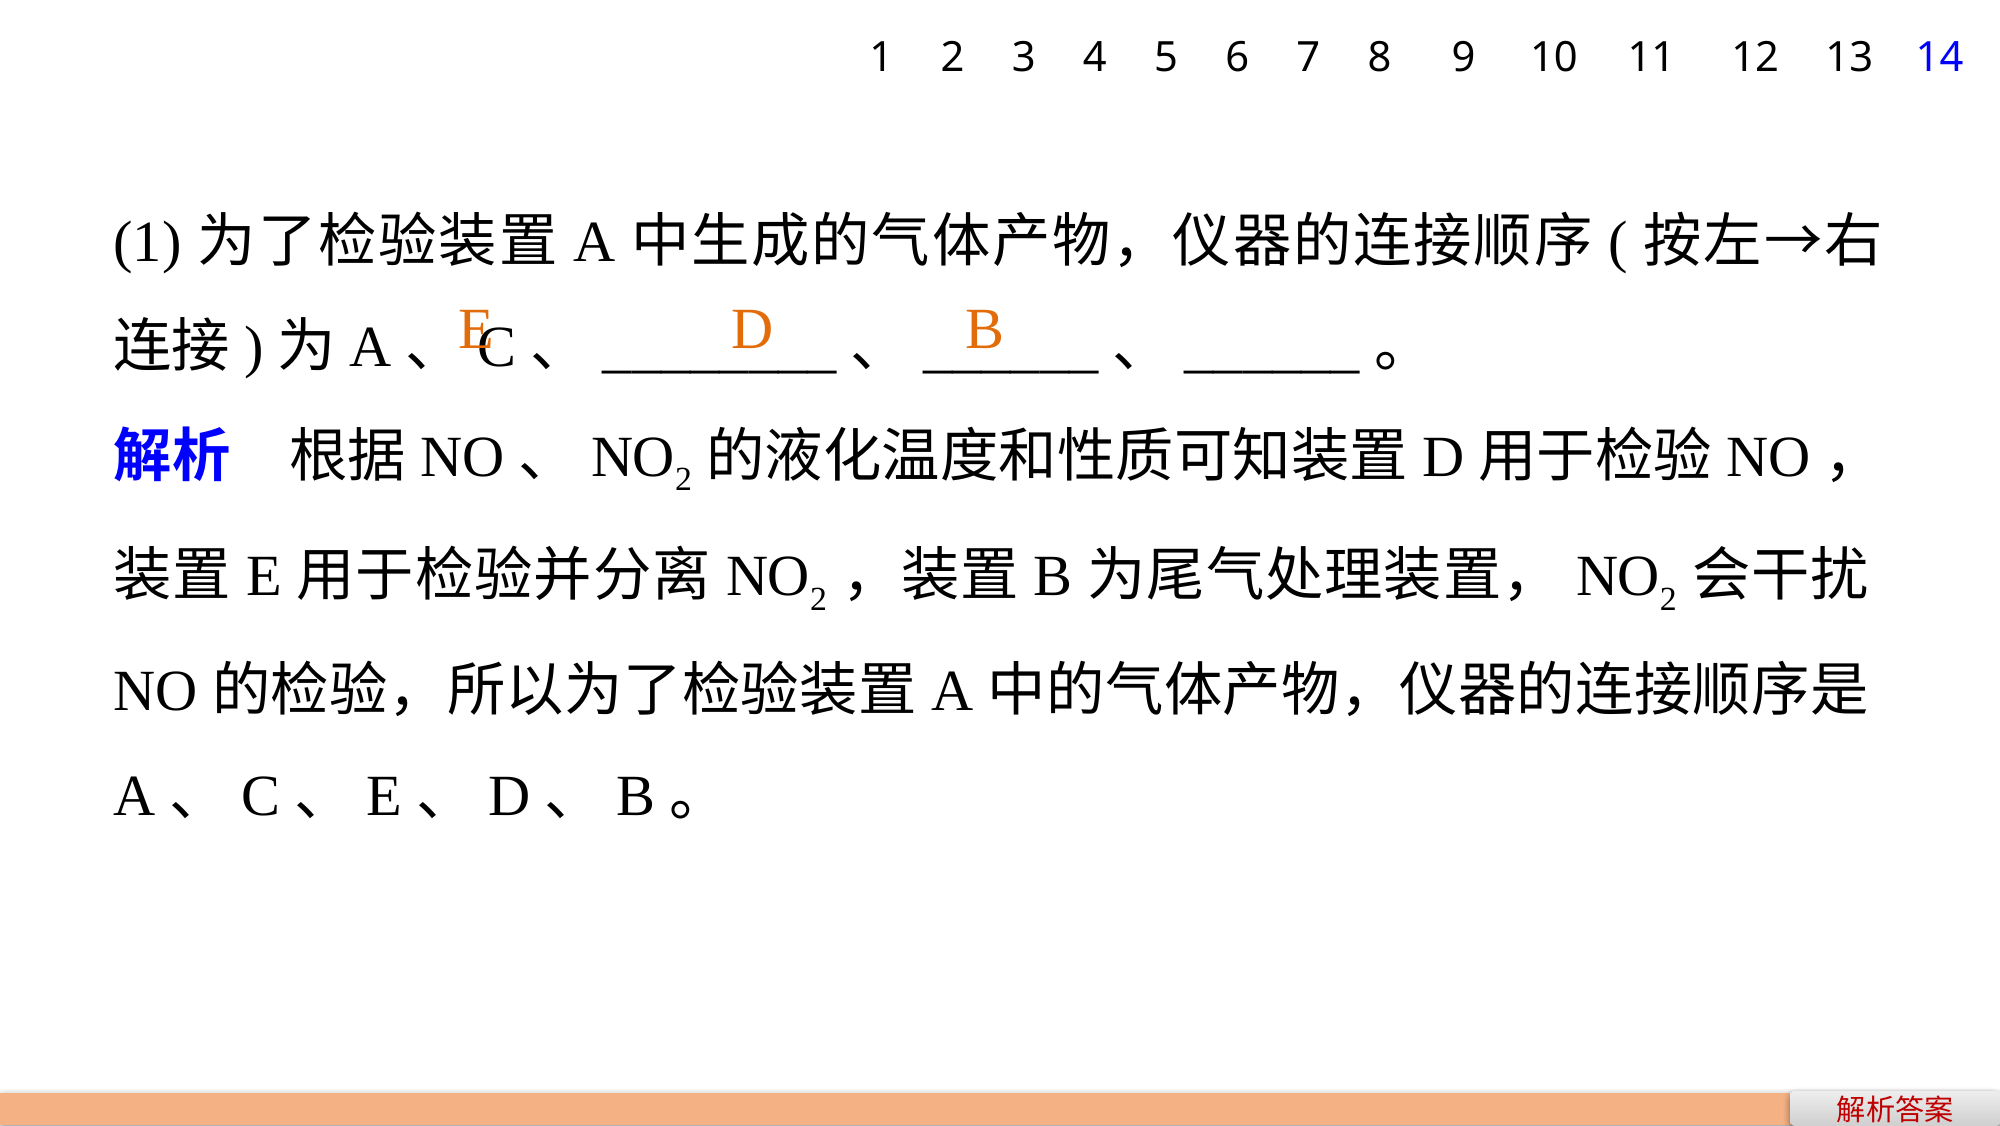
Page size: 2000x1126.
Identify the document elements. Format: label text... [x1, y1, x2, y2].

text_box 11 [1610, 7, 1696, 102]
text_box [0, 1092, 1787, 1126]
text_box 3 [996, 7, 1056, 102]
text_box 5 [1139, 7, 1199, 102]
text_box 2 [925, 7, 985, 102]
text_box B [950, 282, 1019, 368]
text_box 12 [1707, 7, 1800, 102]
text_box 1 [854, 7, 914, 102]
text_box 14 [1905, 7, 1984, 102]
text_box 解析答案 [1788, 1089, 2000, 1126]
text_box 4 [1067, 7, 1127, 102]
text_box 10 [1507, 7, 1599, 102]
text_box 13 [1811, 7, 1894, 102]
text_box 8 [1352, 7, 1412, 102]
text_box 6 [1210, 7, 1270, 102]
text_box (1)为了检验装置A中生成的气体产物，仪器的连接顺序(按左→右连接)为A、C、________、______、______。 解析 根据NO、NO2的液化温度和性质可知装置D用于检验NO，装置E用于检验并分离NO2，装置B为尾气处理装置，NO2会干扰NO的检验，所以为了检验装置A中的气体产物，仪器的连接顺序是A、C、E、D、B。 [98, 160, 1898, 835]
text_box 7 [1281, 7, 1341, 102]
text_box E [444, 282, 510, 368]
text_box D [716, 282, 789, 368]
text_box 9 [1423, 7, 1496, 102]
